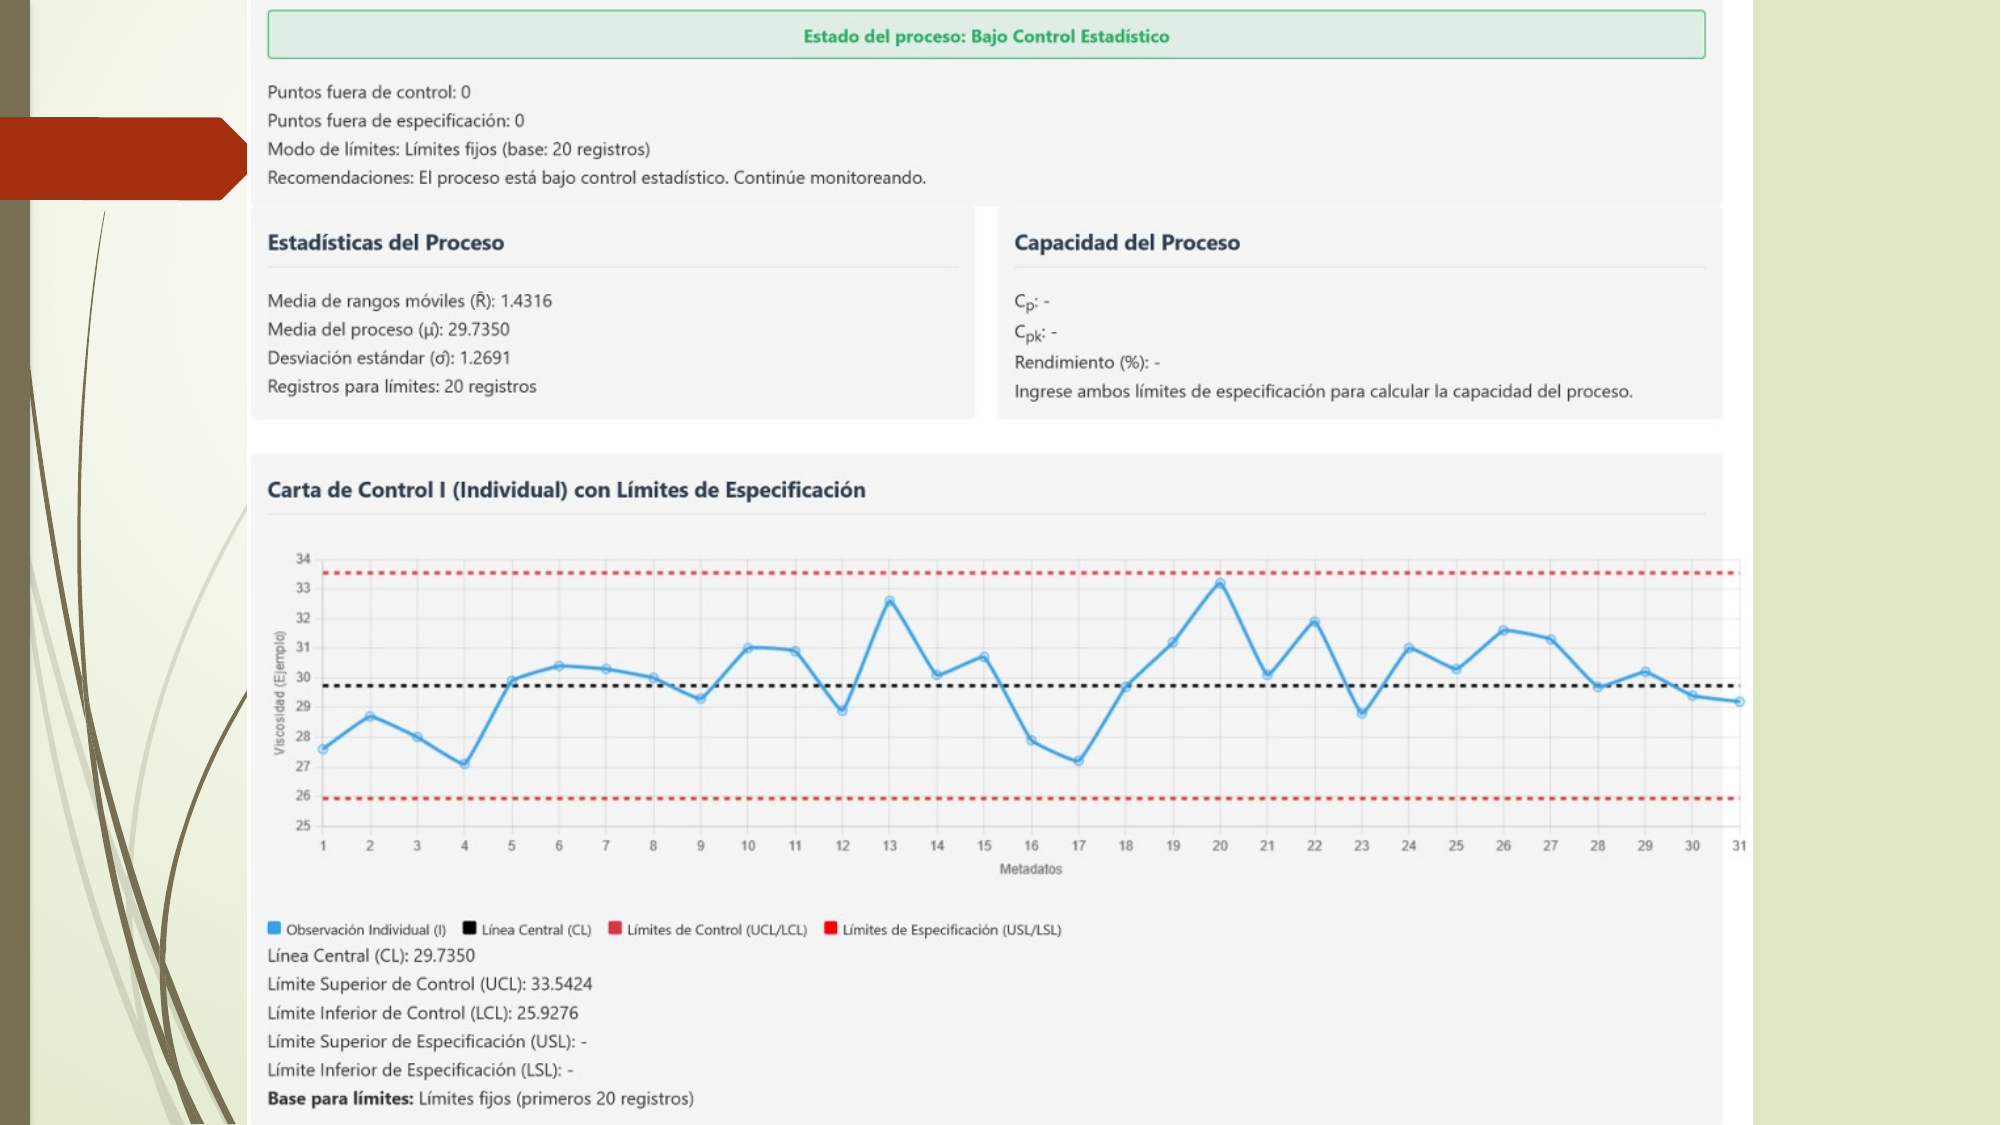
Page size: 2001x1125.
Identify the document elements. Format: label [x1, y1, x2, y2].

picture [247, 0, 1753, 1125]
